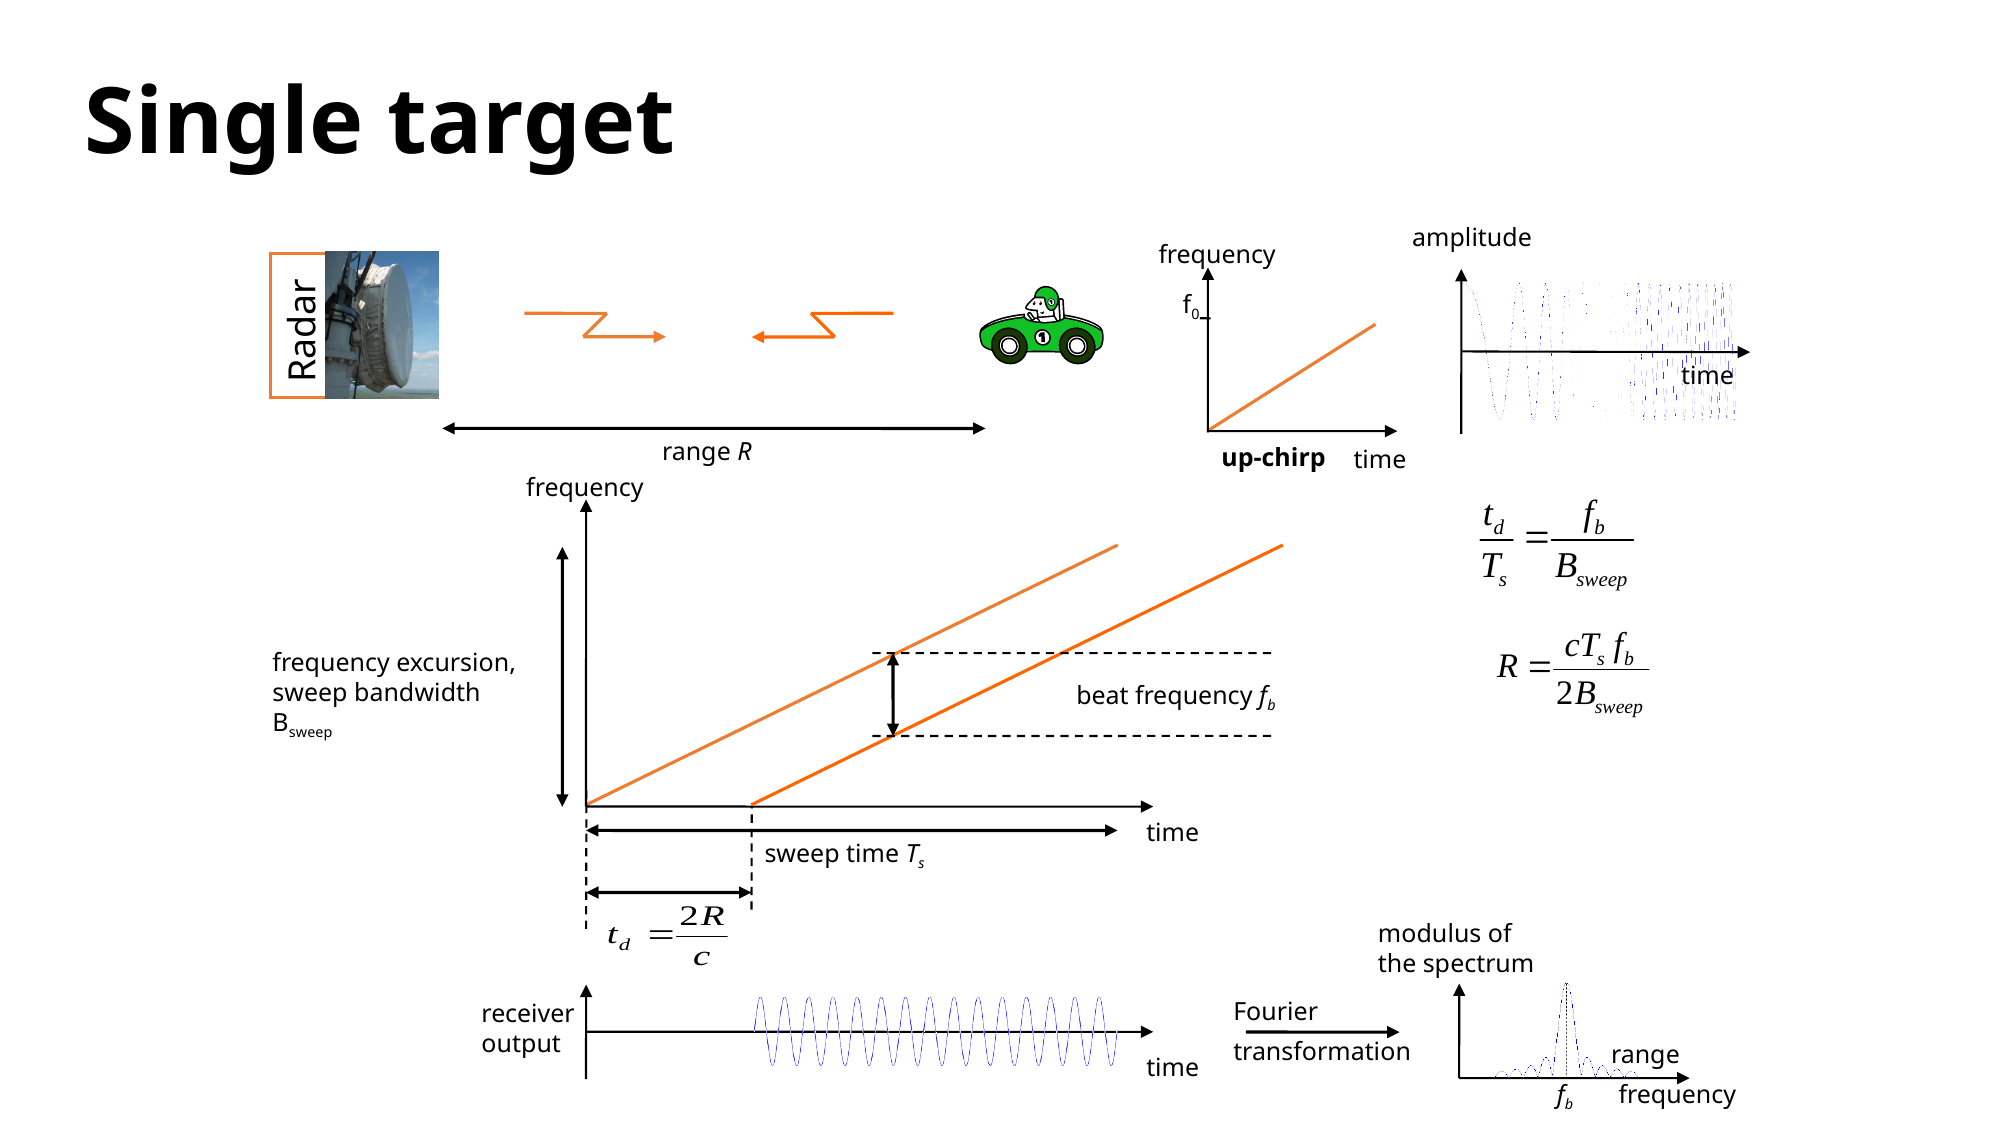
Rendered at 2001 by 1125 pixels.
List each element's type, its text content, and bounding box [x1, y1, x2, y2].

text_box [579, 509, 593, 790]
text_box range R [647, 428, 767, 474]
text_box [469, 984, 1213, 1089]
picture [978, 285, 1104, 365]
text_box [869, 653, 1287, 736]
text_box time [1131, 808, 1214, 854]
text_box frequency [511, 464, 659, 509]
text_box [1490, 623, 1657, 724]
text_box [752, 830, 1118, 876]
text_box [270, 251, 439, 399]
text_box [524, 313, 667, 337]
title Single target [70, 80, 708, 168]
text_box [753, 800, 1154, 808]
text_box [1146, 214, 1751, 482]
text_box [442, 422, 647, 435]
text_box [257, 546, 563, 807]
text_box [1474, 491, 1641, 598]
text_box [751, 313, 894, 337]
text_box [1226, 987, 1419, 1074]
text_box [585, 806, 752, 972]
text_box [1368, 910, 1758, 1116]
text_box [767, 422, 986, 435]
picture [754, 995, 1120, 1067]
